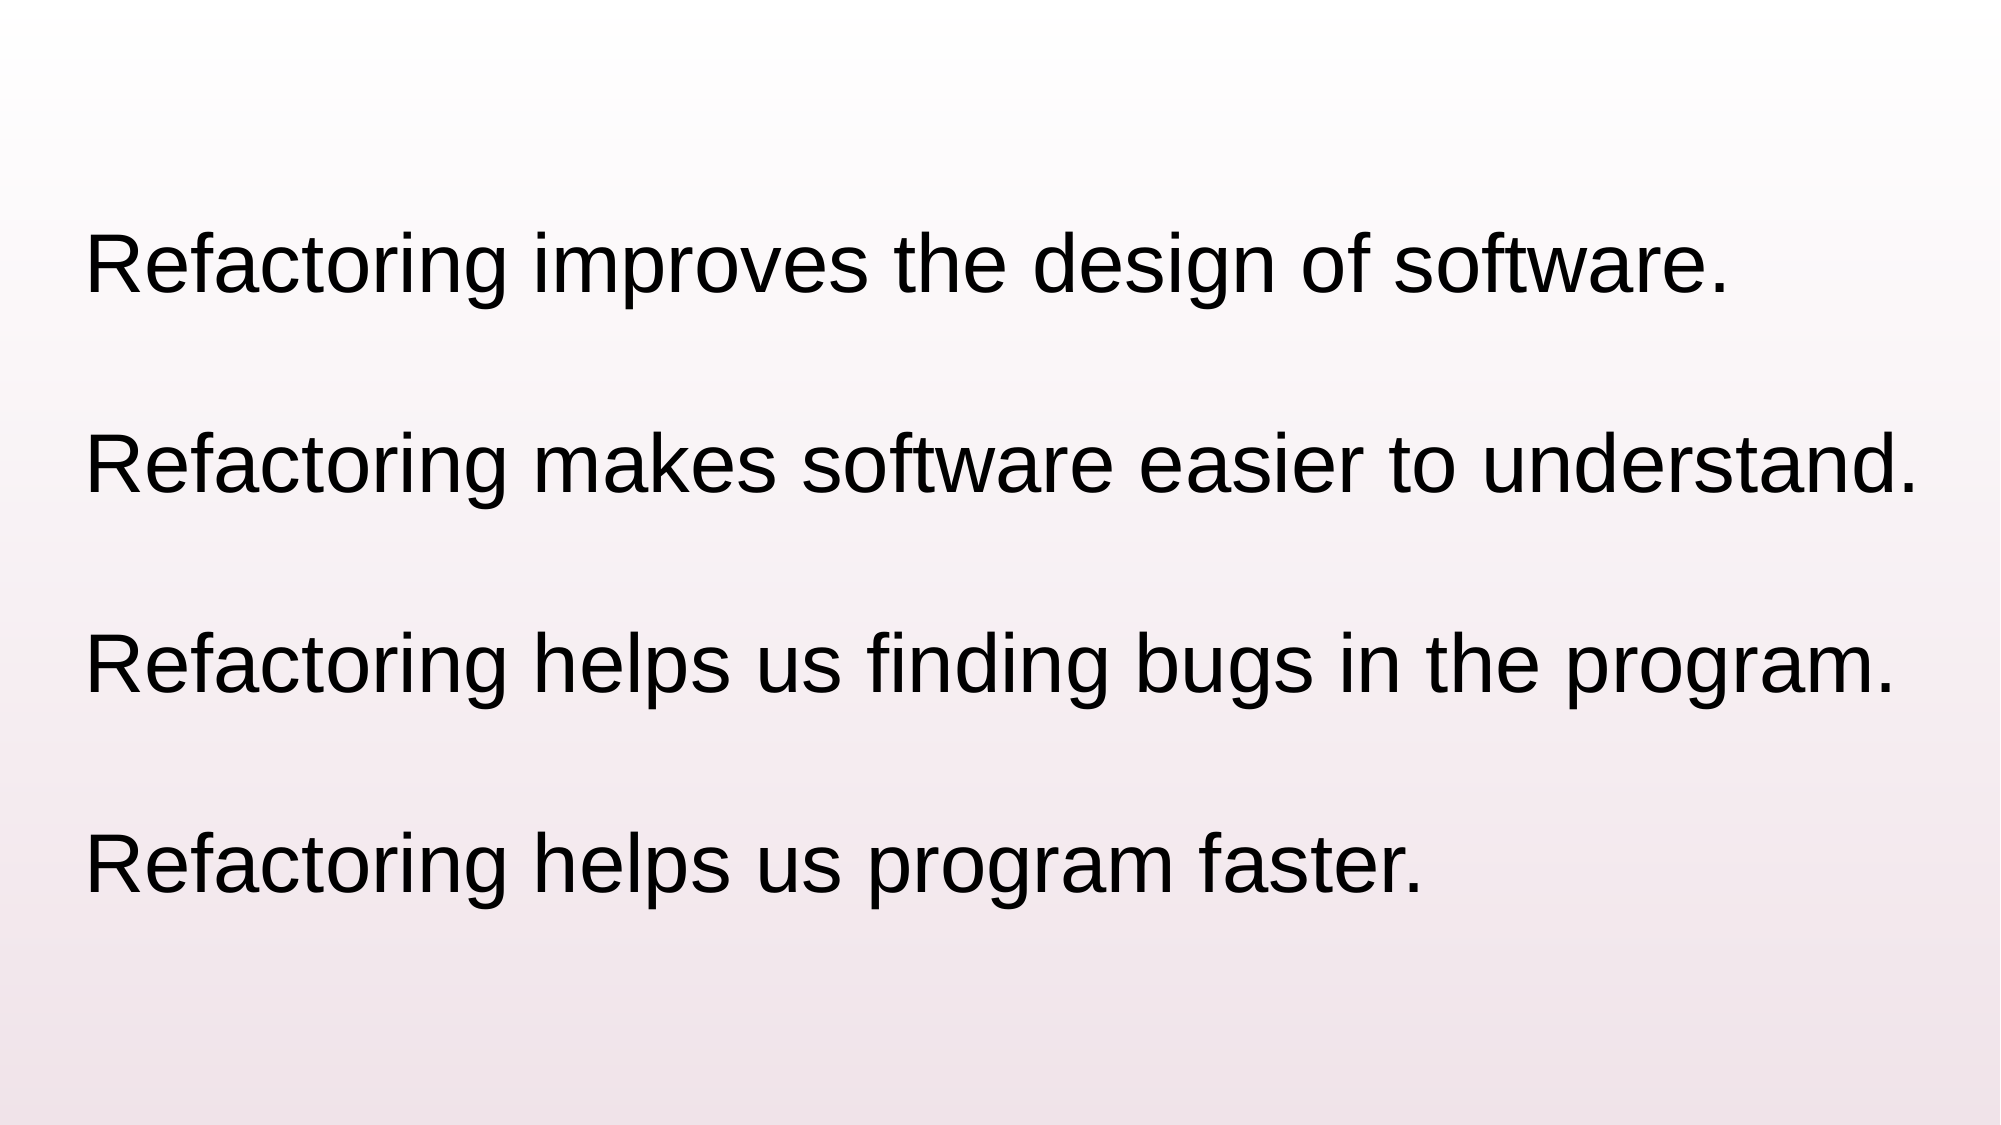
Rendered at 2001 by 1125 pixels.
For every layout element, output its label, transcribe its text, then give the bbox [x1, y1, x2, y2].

text_box Refactoring improves the design of software. Refactoring makes software easier to understand. Refactoring helps us finding bugs in the program. Refactoring helps us program faster. [69, 201, 2000, 917]
